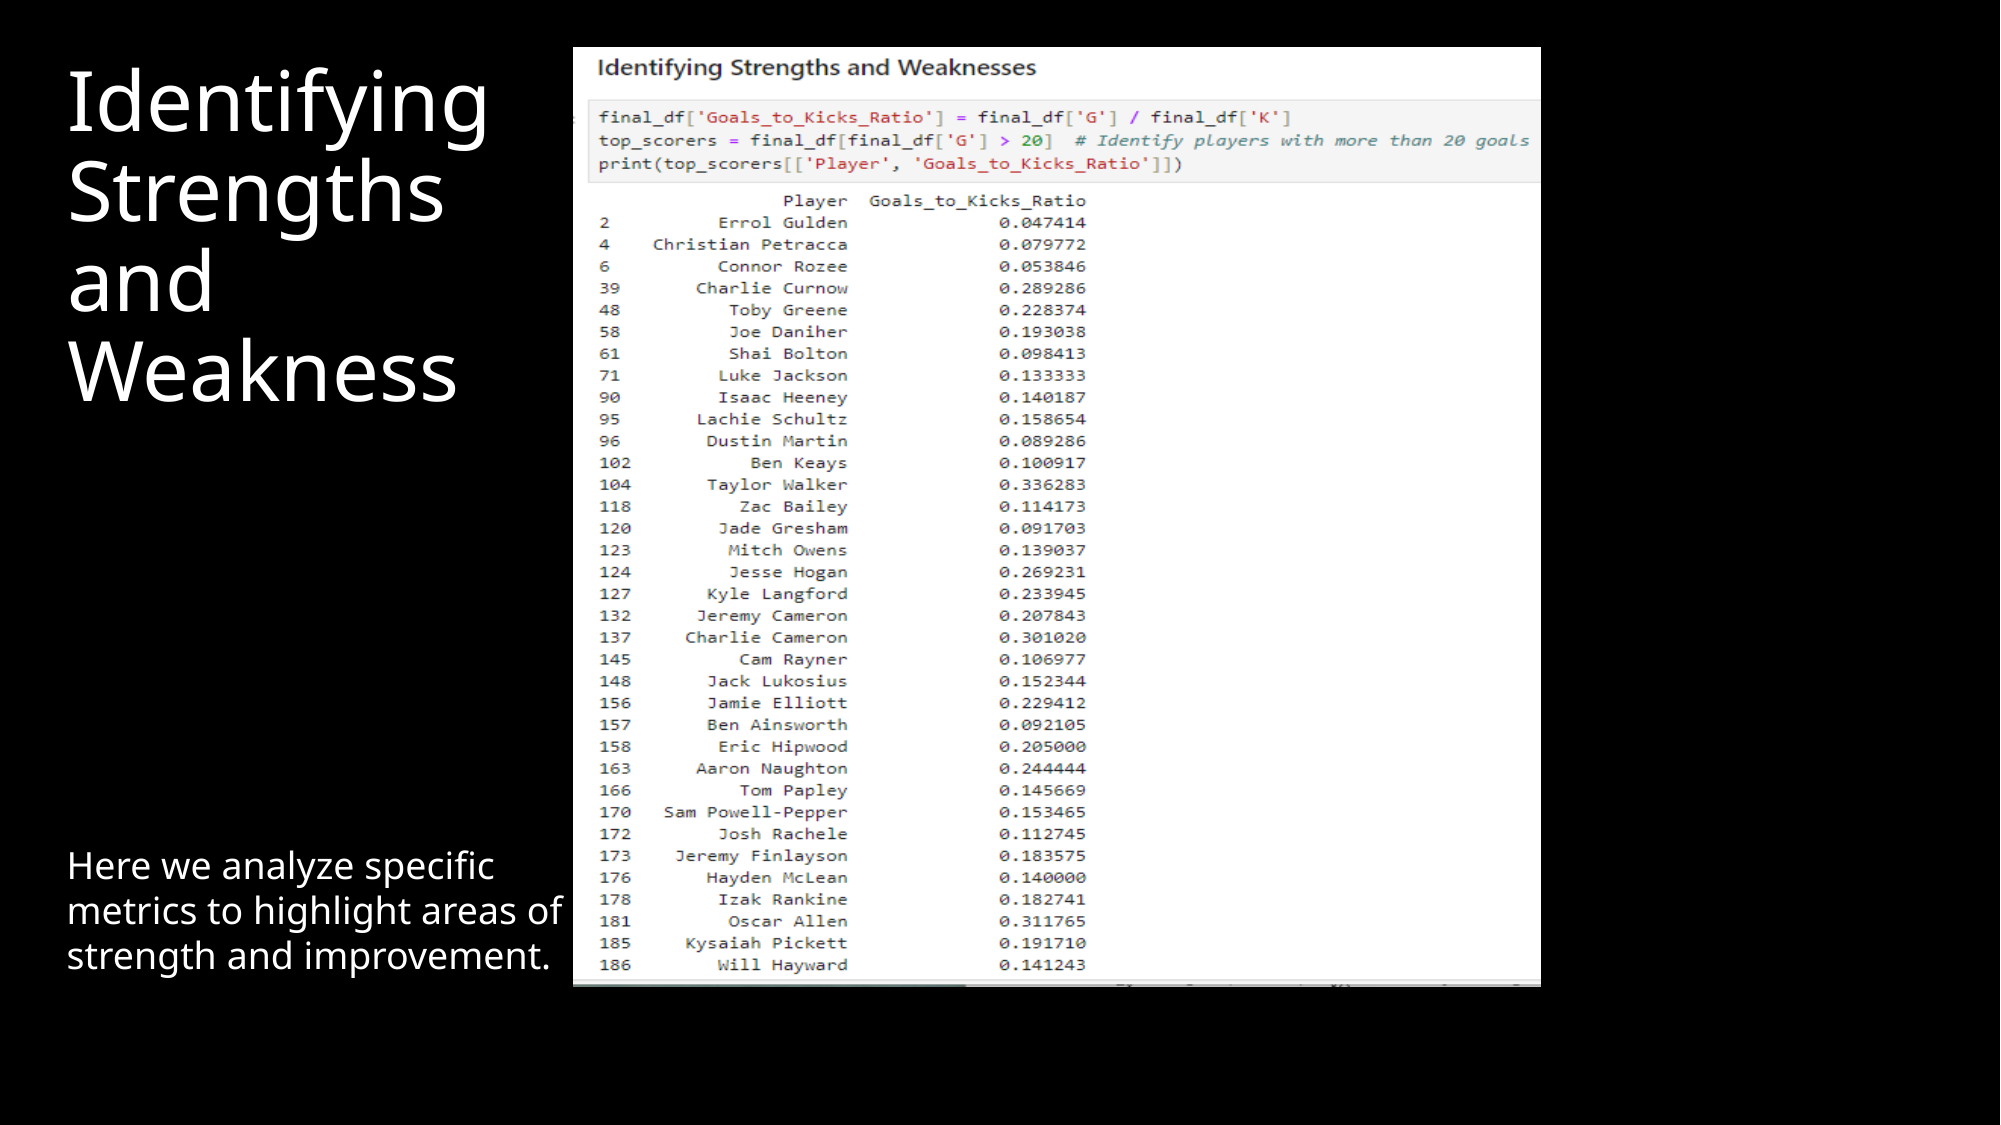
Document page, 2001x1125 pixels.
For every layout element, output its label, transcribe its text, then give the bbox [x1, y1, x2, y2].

text_box Identifying Strengths and Weakness [52, 52, 527, 518]
picture [572, 47, 1541, 988]
text_box Here we analyze specific metrics to highlight areas of strength and improvement. [51, 835, 565, 985]
